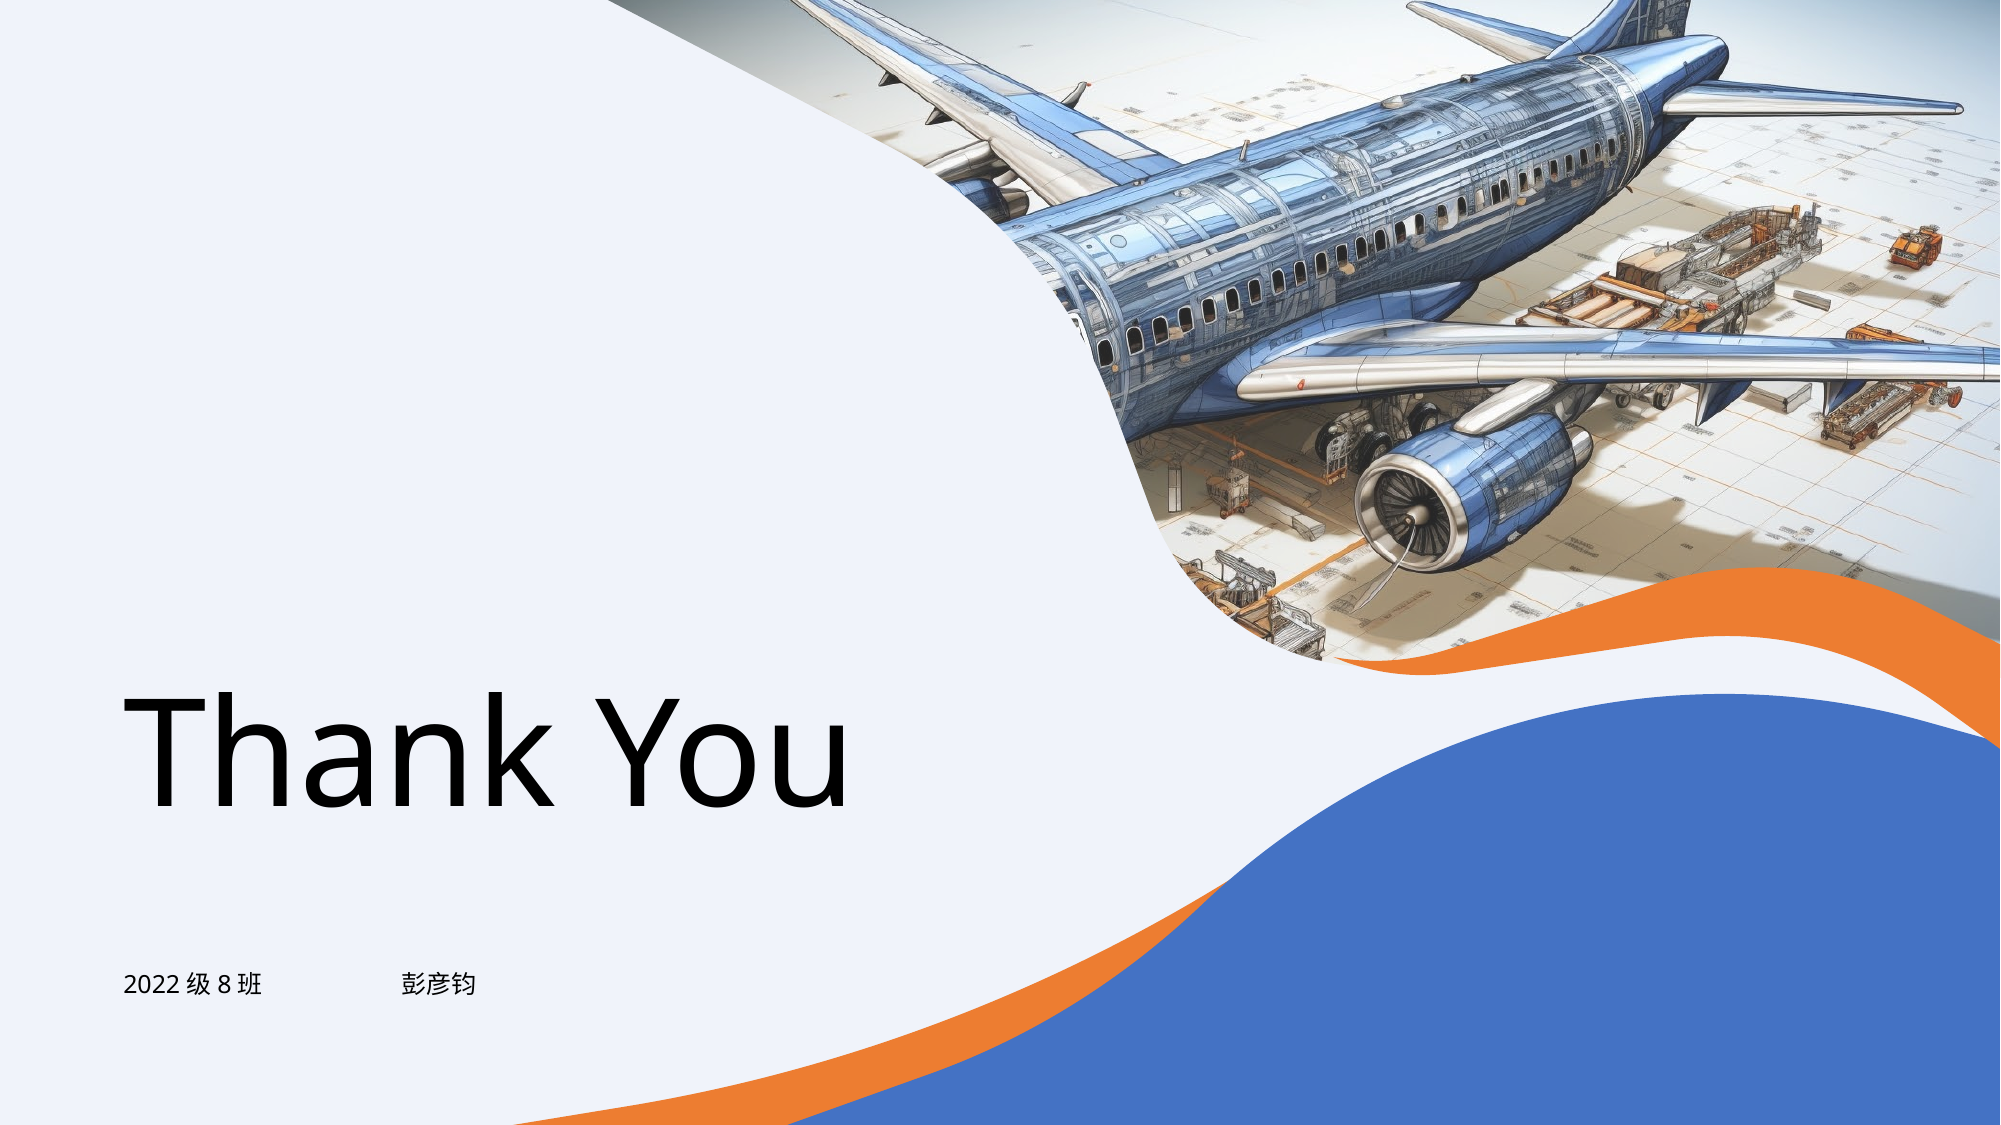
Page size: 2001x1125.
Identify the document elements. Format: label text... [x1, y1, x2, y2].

list 2022级8班 [108, 960, 387, 1007]
title Thank You [108, 342, 1043, 844]
list 彭彦钧 [387, 960, 666, 1007]
text_box for (int i = 0; i < predecessors.get(current).size(); i++) { Airport prev = predecessors.get(current).get(i); Plane plane = predecessorPlanes.get(current).get(i); List<RouteSegment> newSegments = new ArrayList<>(currentSegments); List<Tariff> tariffList = tariffRepository.findByPlanePlaneId(plane.getPlaneId()); int temp = Integer.MAX_VALUE; int ind = -1; for (int j = 0; j < tariffList.size(); j++) { if (tariffList.get(j).getPrice() < temp) { temp = tariffList.get(j).getPrice(); ind = j; } } String seatType = tariffList.get(ind).getType(); int seatPrice = seats.stream().filter(seat -> seat.getPlane().getPlaneId().equals(plane.getPlaneId()) && seat.getLevel().equals(seatType)).mapToInt(Seat::getPrice).min().orElse(Integer.MAX_VALUE); newSegments.add(createRouteSegment(plane, seatPrice)); constructDistancePaths(predecessors, predecessorPlanes, prev, newSegments, currentPlanes, responses, totalMetric, seats, viaAirport); } [607, 0, 2000, 667]
